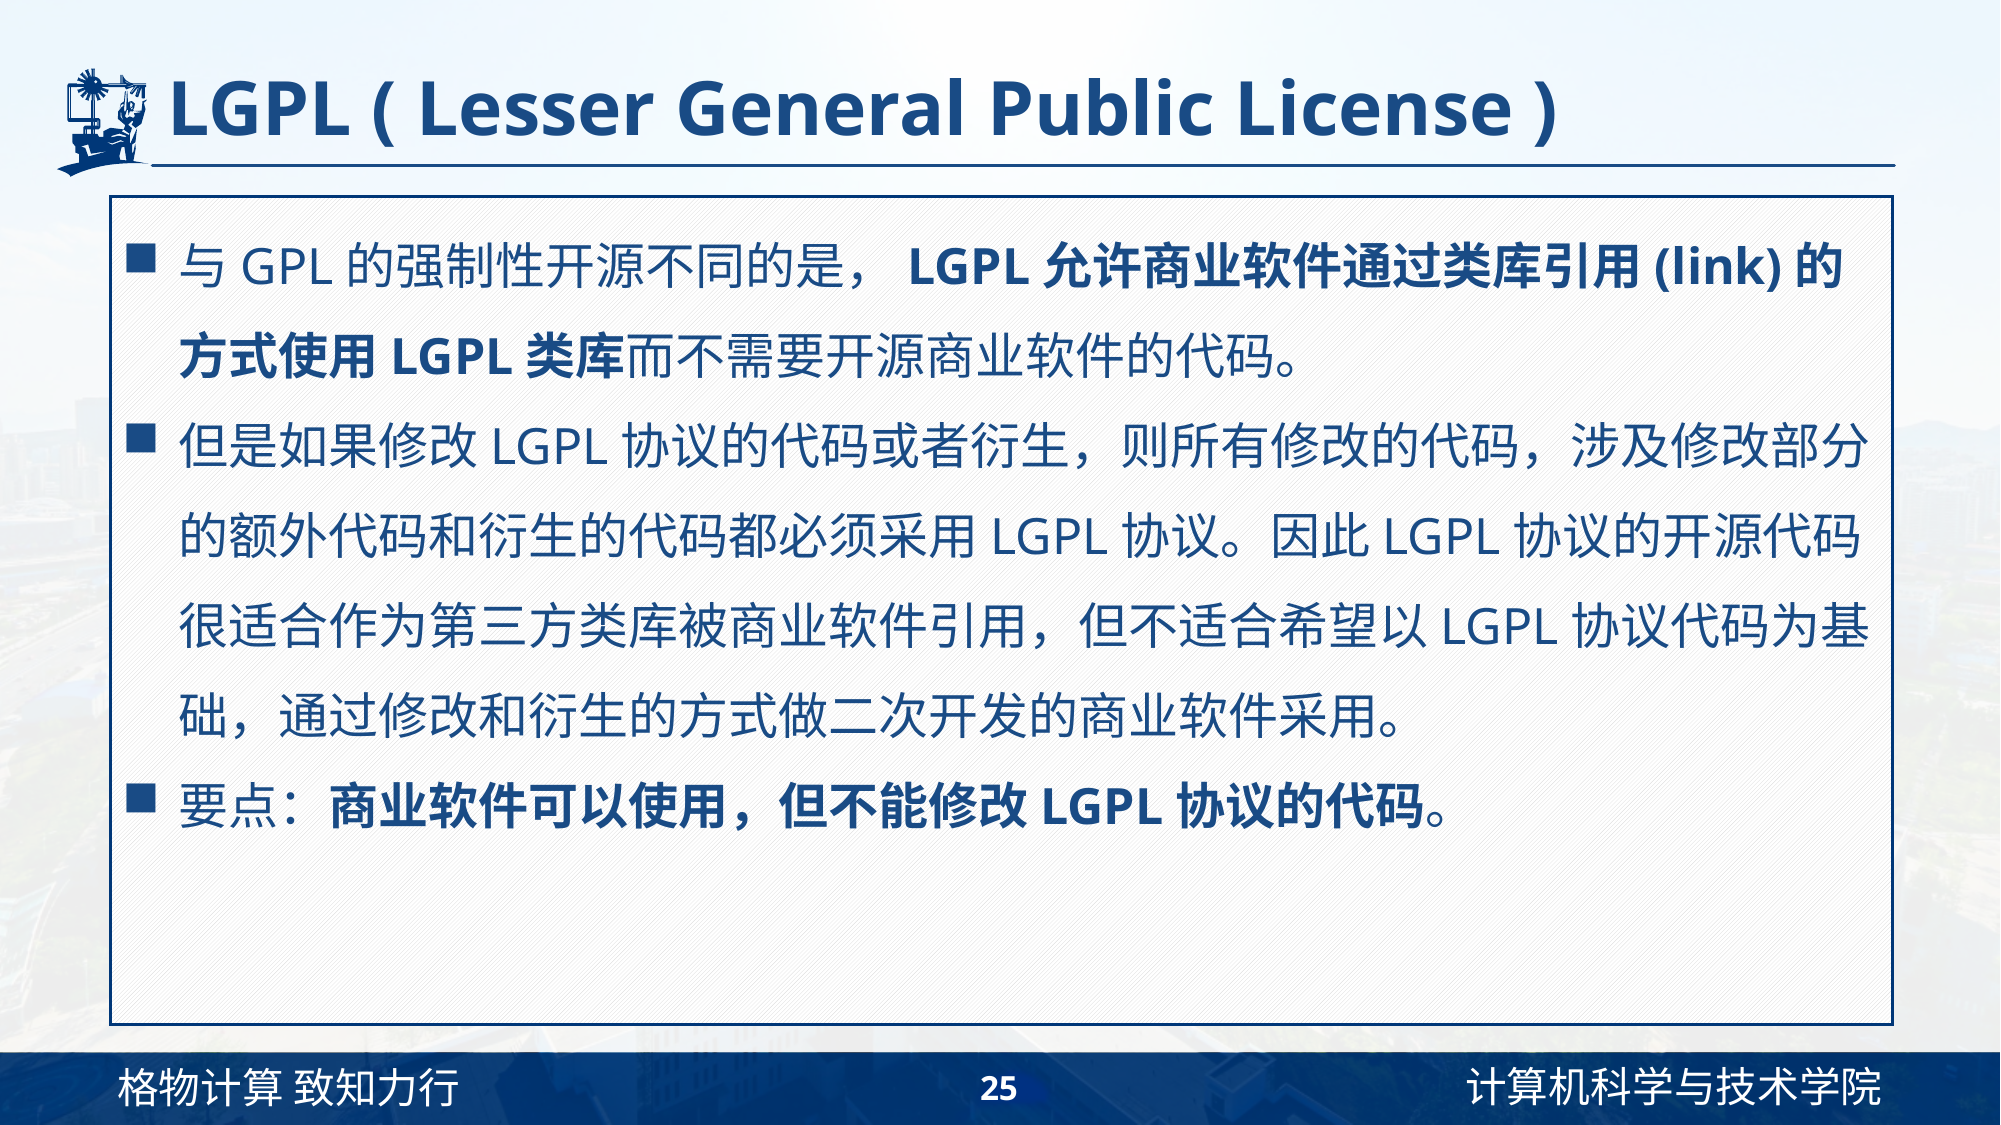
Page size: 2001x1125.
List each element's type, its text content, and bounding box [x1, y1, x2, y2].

title LGPL ( Lesser General Public License ) [152, 56, 1893, 166]
list 与GPL的强制性开源不同的是，LGPL允许商业软件通过类库引用(link)的方式使用LGPL类库而不需要开源商业软件的代码。 但是如果修改LGPL协议的代码或者衍生，则所有修改的代码，涉及修改部分的额外代码和衍生的代码都必须采用LGPL协议。因此LGPL协议的开源代码很适合作为第三方类库被商业软件引用，但不适合希望以LGPL协议代码为基础，通过修改和衍生的方式做二次开发的商业软件采用。 要点：商业软件可以使用，但不能修改LGPL协议的代码。 [109, 196, 1894, 1026]
slide_number 25 [947, 1059, 1050, 1120]
